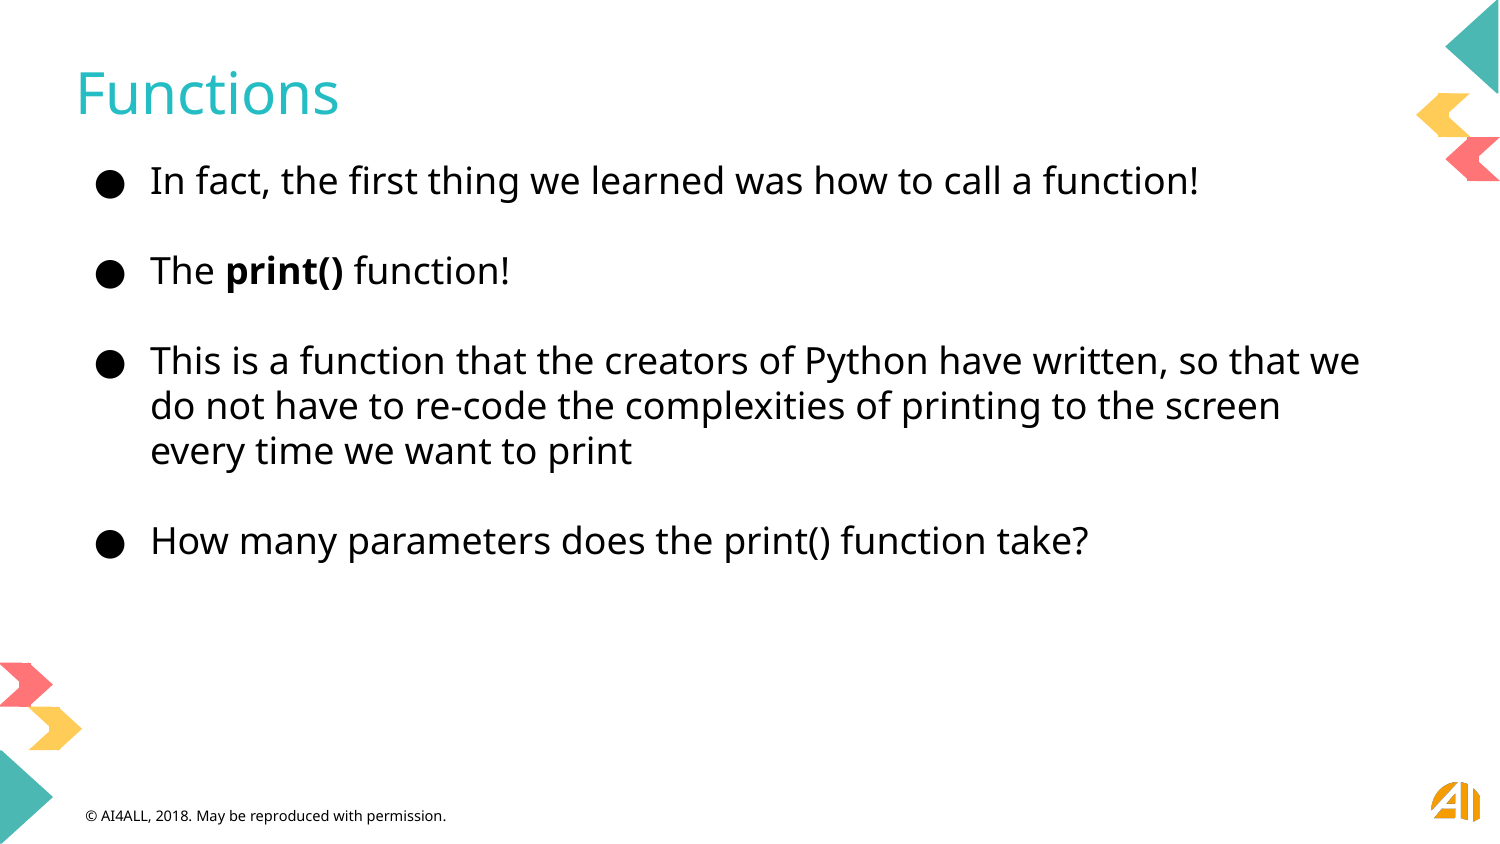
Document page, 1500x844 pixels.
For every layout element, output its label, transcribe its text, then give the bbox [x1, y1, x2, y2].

title Functions [75, 56, 1296, 117]
picture [1431, 782, 1480, 822]
list In fact, the first thing we learned was how to call a function! The print() function! This is a function that the creators of Python have written, so that we do not have to re-code the complexities of printing to the screen every time we want to print How many parameters does the print() function take? [75, 157, 1385, 707]
